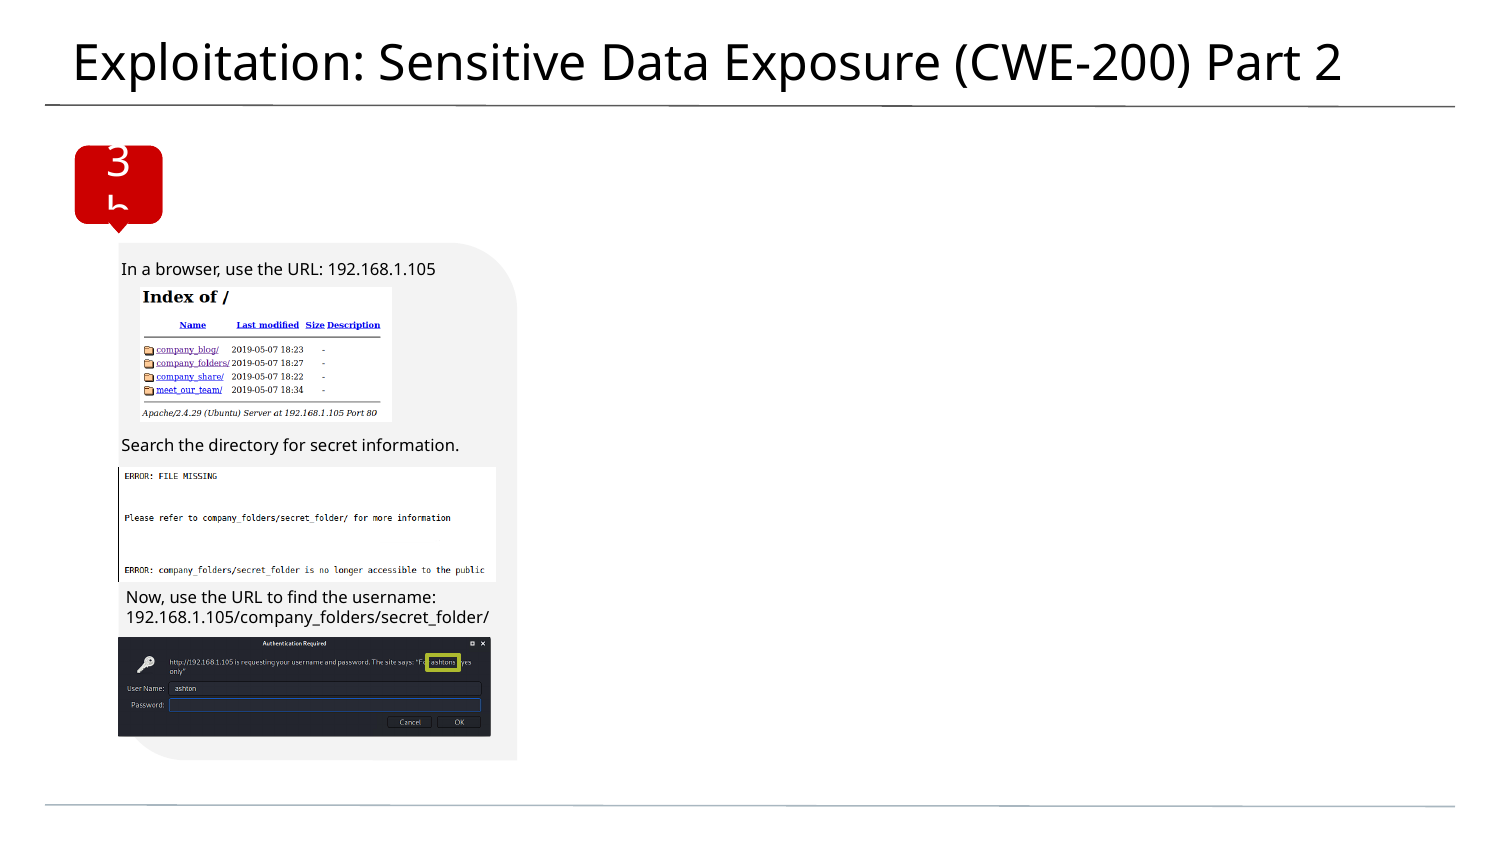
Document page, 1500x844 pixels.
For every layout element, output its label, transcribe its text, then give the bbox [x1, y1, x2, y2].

text_box [118, 252, 518, 761]
picture [118, 466, 496, 582]
title Exploitation: Sensitive Data Exposure (CWE-200) Part 2 [0, 0, 1500, 88]
picture [139, 286, 392, 423]
text_box [118, 242, 483, 251]
text_box Search the directory for secret information. [106, 426, 485, 462]
text_box Now, use the URL to find the username: 192.168.1.105/company_folders/secret_folder/ [110, 579, 510, 635]
text_box In a browser, use the URL: 192.168.1.105 [106, 251, 485, 287]
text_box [74, 145, 163, 234]
picture [118, 636, 492, 737]
